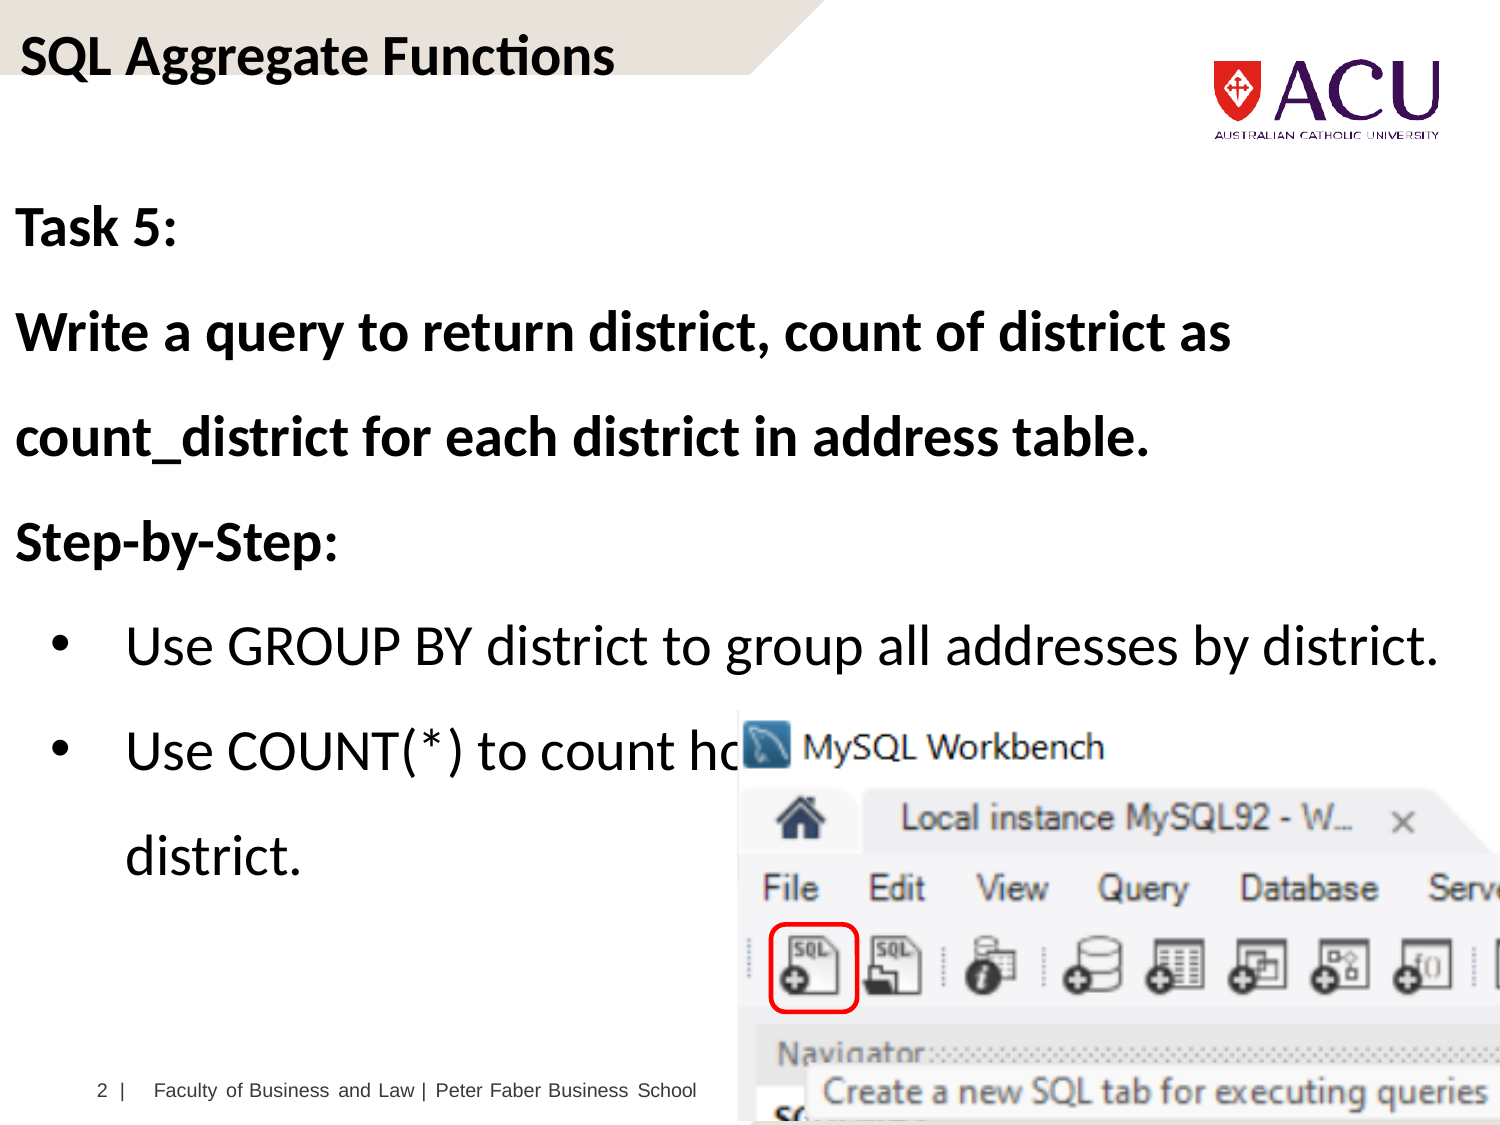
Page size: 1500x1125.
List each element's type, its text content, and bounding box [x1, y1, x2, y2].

text_box 2 | Faculty of Business and Law | Peter Faber Business School [94, 1074, 702, 1102]
text_box Task 5: Write a query to return district, count of district as count_district for each district in address table. Step-by-Step: Use GROUP BY district to group all addresses by district. Use COUNT(*) to count how many addresses in each district. [0, 145, 1500, 895]
text_box SQL Aggregate Functions [5, 0, 1500, 95]
picture [1214, 95, 1439, 139]
picture [737, 709, 1500, 1121]
